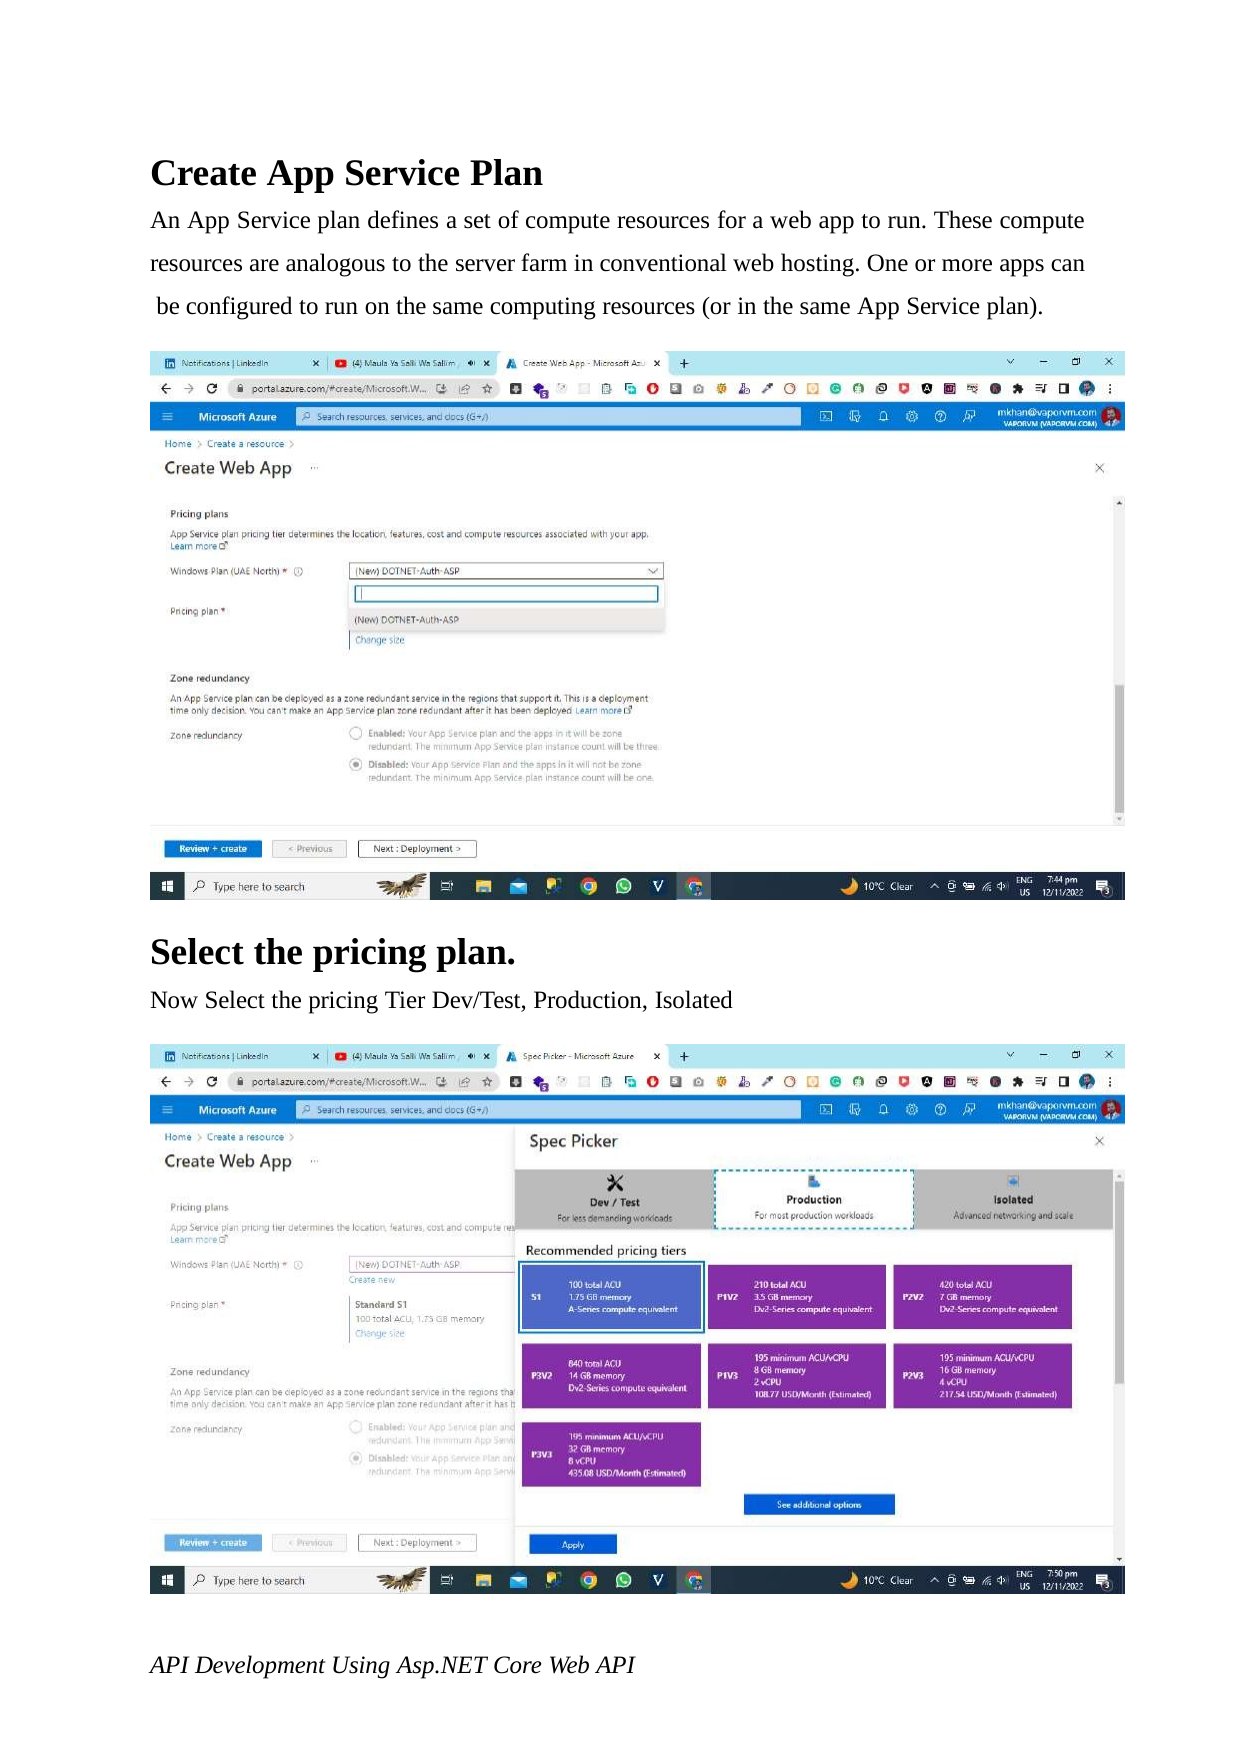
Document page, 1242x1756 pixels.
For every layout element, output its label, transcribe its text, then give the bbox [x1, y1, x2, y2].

picture [149, 1044, 1126, 1594]
footer API Development Using Asp.NET Core Web API [147, 1649, 643, 1756]
text_box Create App Service Plan An App Service plan defines a set of compute resources for a web app to run. These compute resources are analogous to the server farm in conventional web hosting. One or more apps can be configured to run on the same computing resources (or in the same App Service plan). [147, 128, 1093, 320]
text_box Select the pricing plan. Now Select the pricing Tier Dev/Test, Production, Isolated [147, 907, 742, 1014]
picture [149, 351, 1126, 900]
